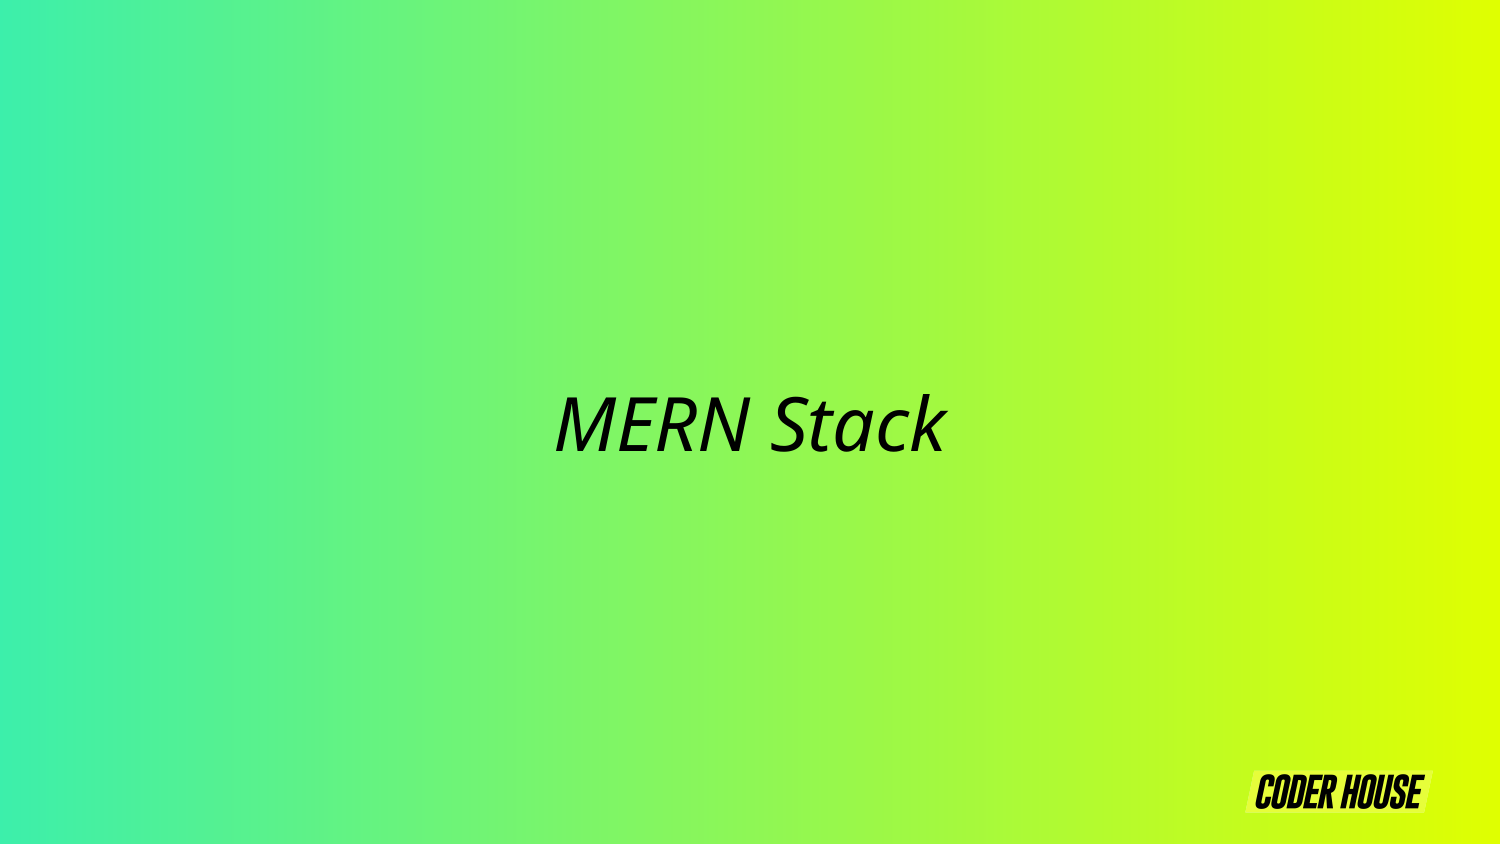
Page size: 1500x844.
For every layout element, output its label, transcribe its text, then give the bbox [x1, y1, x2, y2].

picture [1241, 764, 1437, 819]
text_box MERN Stack [288, 340, 1212, 503]
